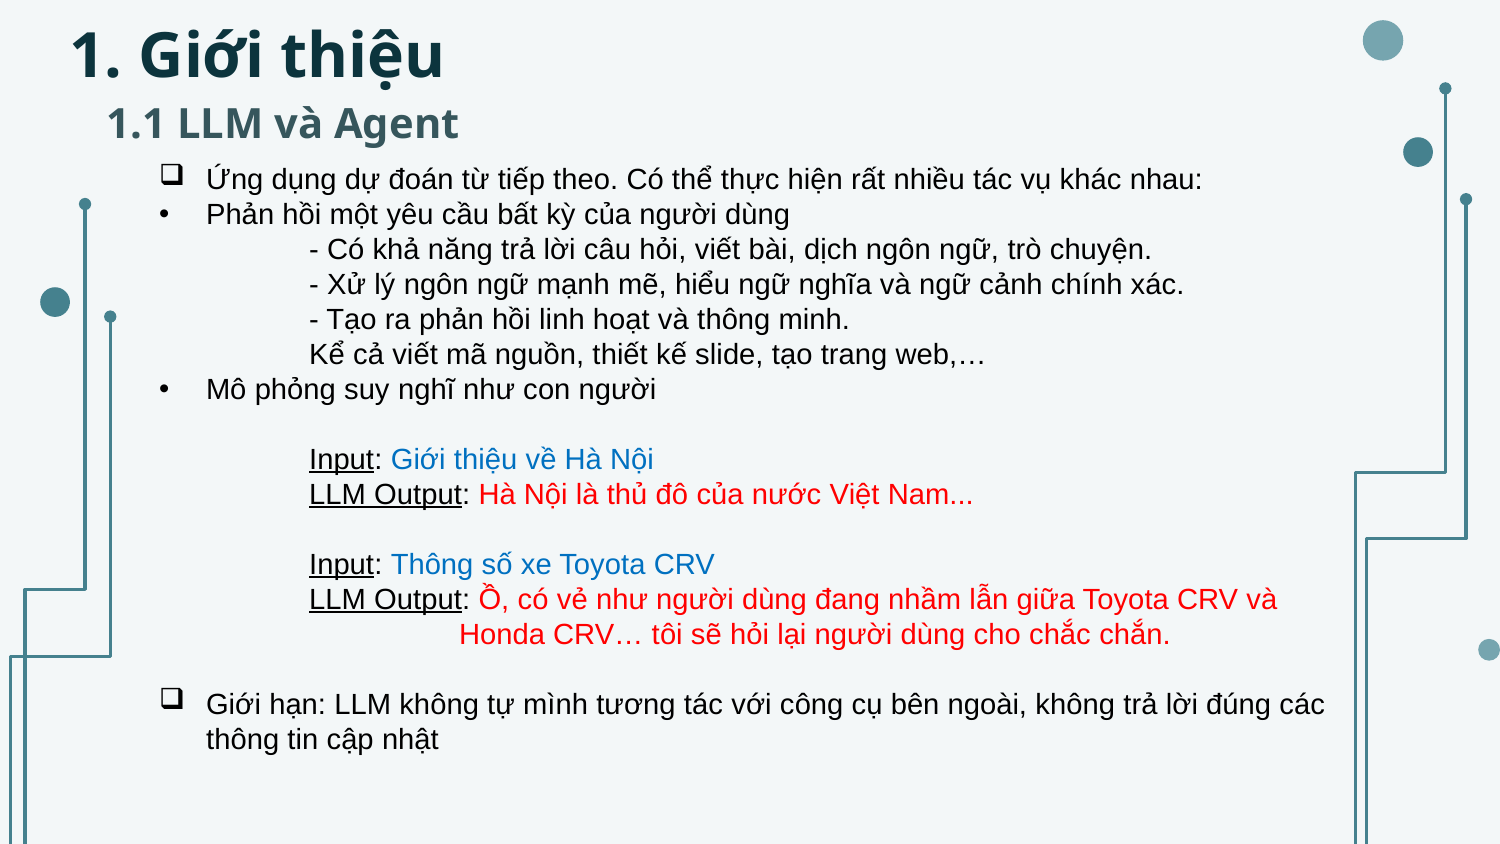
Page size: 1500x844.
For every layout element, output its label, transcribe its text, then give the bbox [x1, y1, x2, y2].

text_box Ứng dụng dự đoán từ tiếp theo. Có thể thực hiện rất nhiều tác vụ khác nhau: Phản hồi một yêu cầu bất kỳ của người dùng - Có khả năng trả lời câu hỏi, viết bài, dịch ngôn ngữ, trò chuyện. - Xử lý ngôn ngữ mạnh mẽ, hiểu ngữ nghĩa và ngữ cảnh chính xác. - Tạo ra phản hồi linh hoạt và thông minh. Kể cả viết mã nguồn, thiết kế slide, tạo trang web,… Mô phỏng suy nghĩ như con người Input: Giới thiệu về Hà Nội LLM Output: Hà Nội là thủ đô của nước Việt Nam... Input: Thông số xe Toyota CRV LLM Output: Ồ, có vẻ như người dùng đang nhầm lẫn giữa Toyota CRV và Honda CRV… tôi sẽ hỏi lại người dùng cho chắc chắn. Giới hạn: LLM không tự mình tương tác với công cụ bên ngoài, không trả lời đúng các thông tin cập nhật [144, 153, 1364, 763]
subtitle 1.1 LLM và Agent [68, 93, 1131, 162]
title 1. Giới thiệu [54, 0, 1318, 94]
